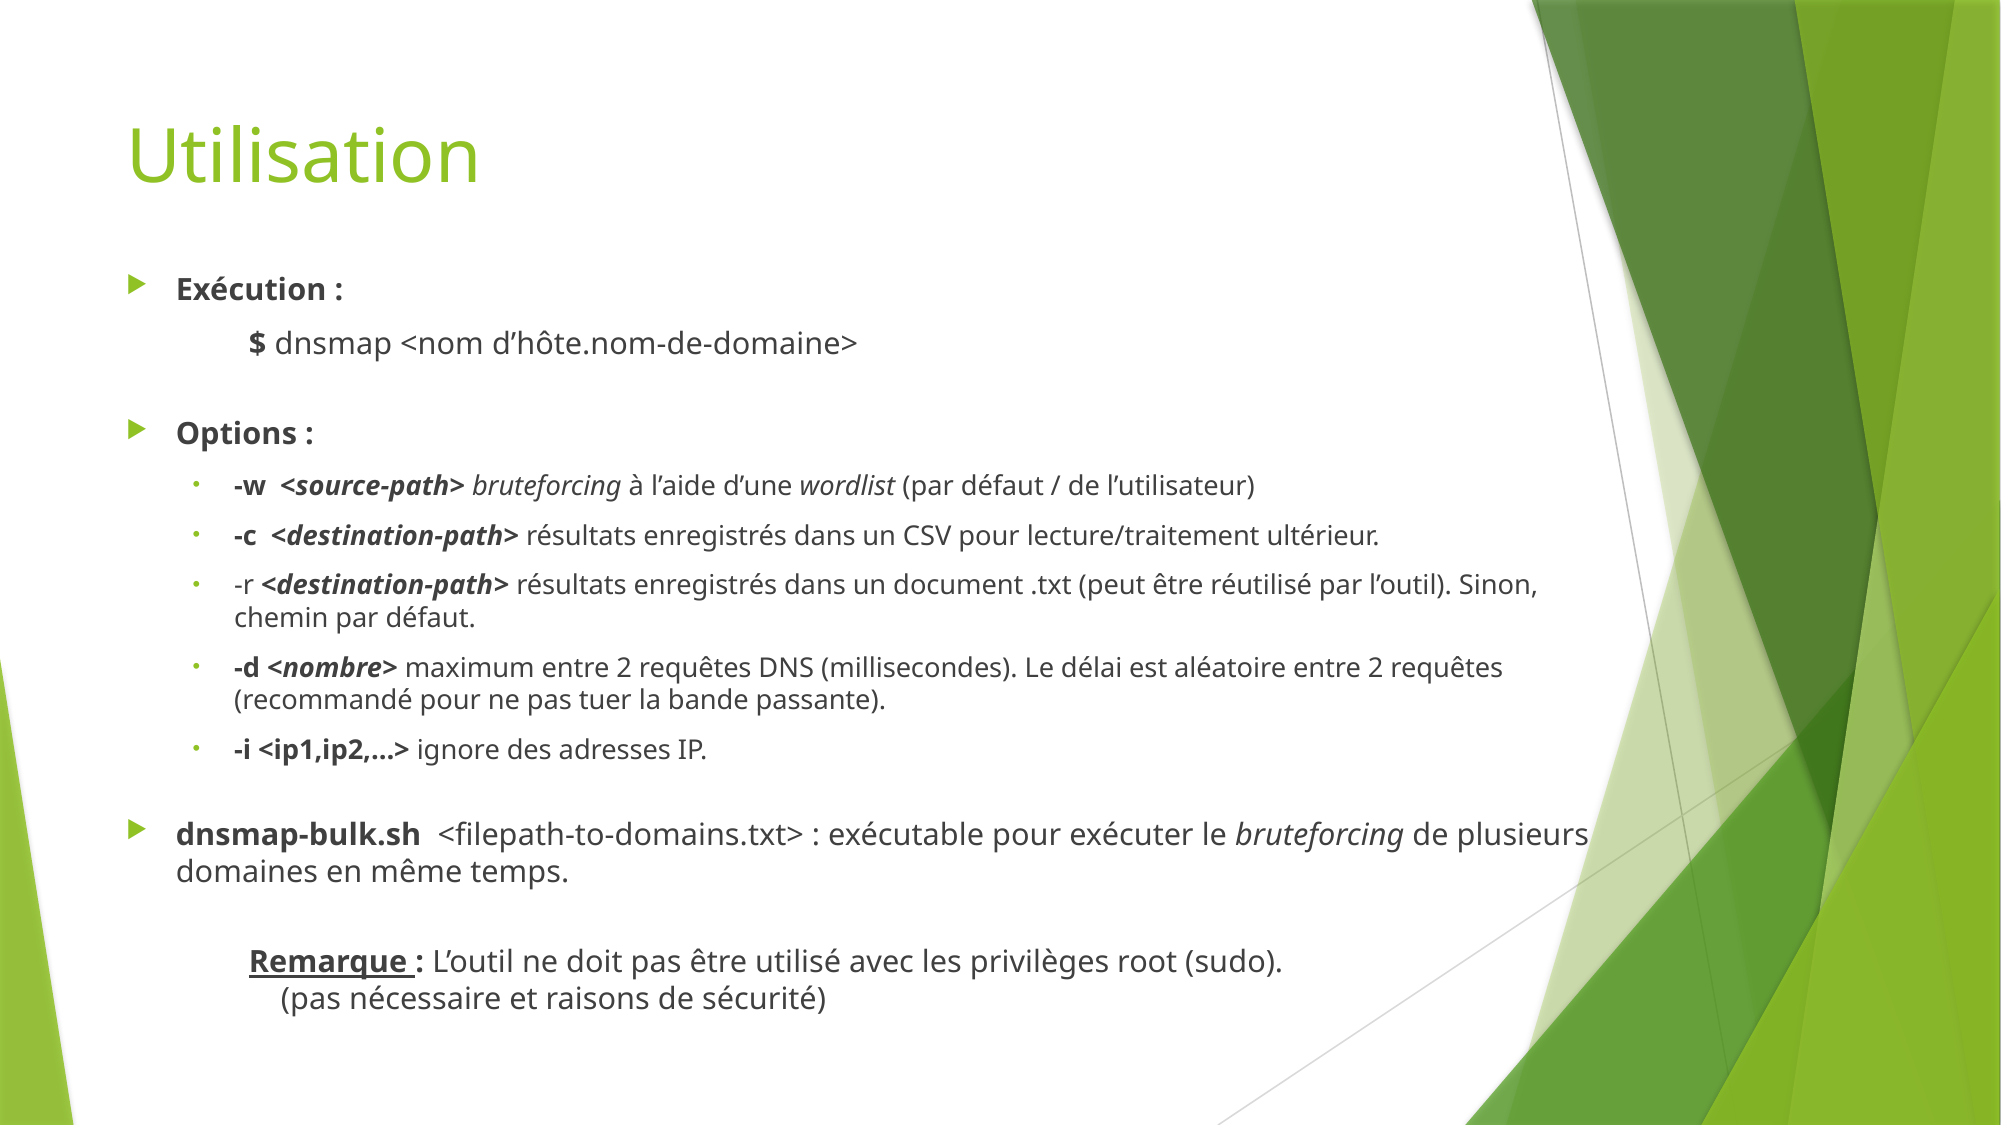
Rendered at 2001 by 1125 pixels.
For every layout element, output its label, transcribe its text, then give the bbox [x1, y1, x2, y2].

title Utilisation [111, 99, 1522, 227]
list Exécution : $ dnsmap <nom d’hôte.nom-de-domaine> Options : -w <source-path> bruteforcing à l’aide d’une wordlist (par défaut / de l’utilisateur) -c <destination-path> résultats enregistrés dans un CSV pour lecture/traitement ultérieur. -r <destination-path> résultats enregistrés dans un document .txt (peut être réutilisé par l’outil). Sinon, chemin par défaut. -d <nombre> maximum entre 2 requêtes DNS (millisecondes). Le délai est aléatoire entre 2 requêtes (recommandé pour ne pas tuer la bande passante). -i <ip1,ip2,…> ignore des adresses IP. dnsmap-bulk.sh <filepath-to-domains.txt> : exécutable pour exécuter le bruteforcing de plusieurs domaines en même temps. Remarque : L’outil ne doit pas être utilisé avec les privilèges root (sudo). (pas nécessaire et raisons de sécurité) [111, 261, 1650, 1025]
